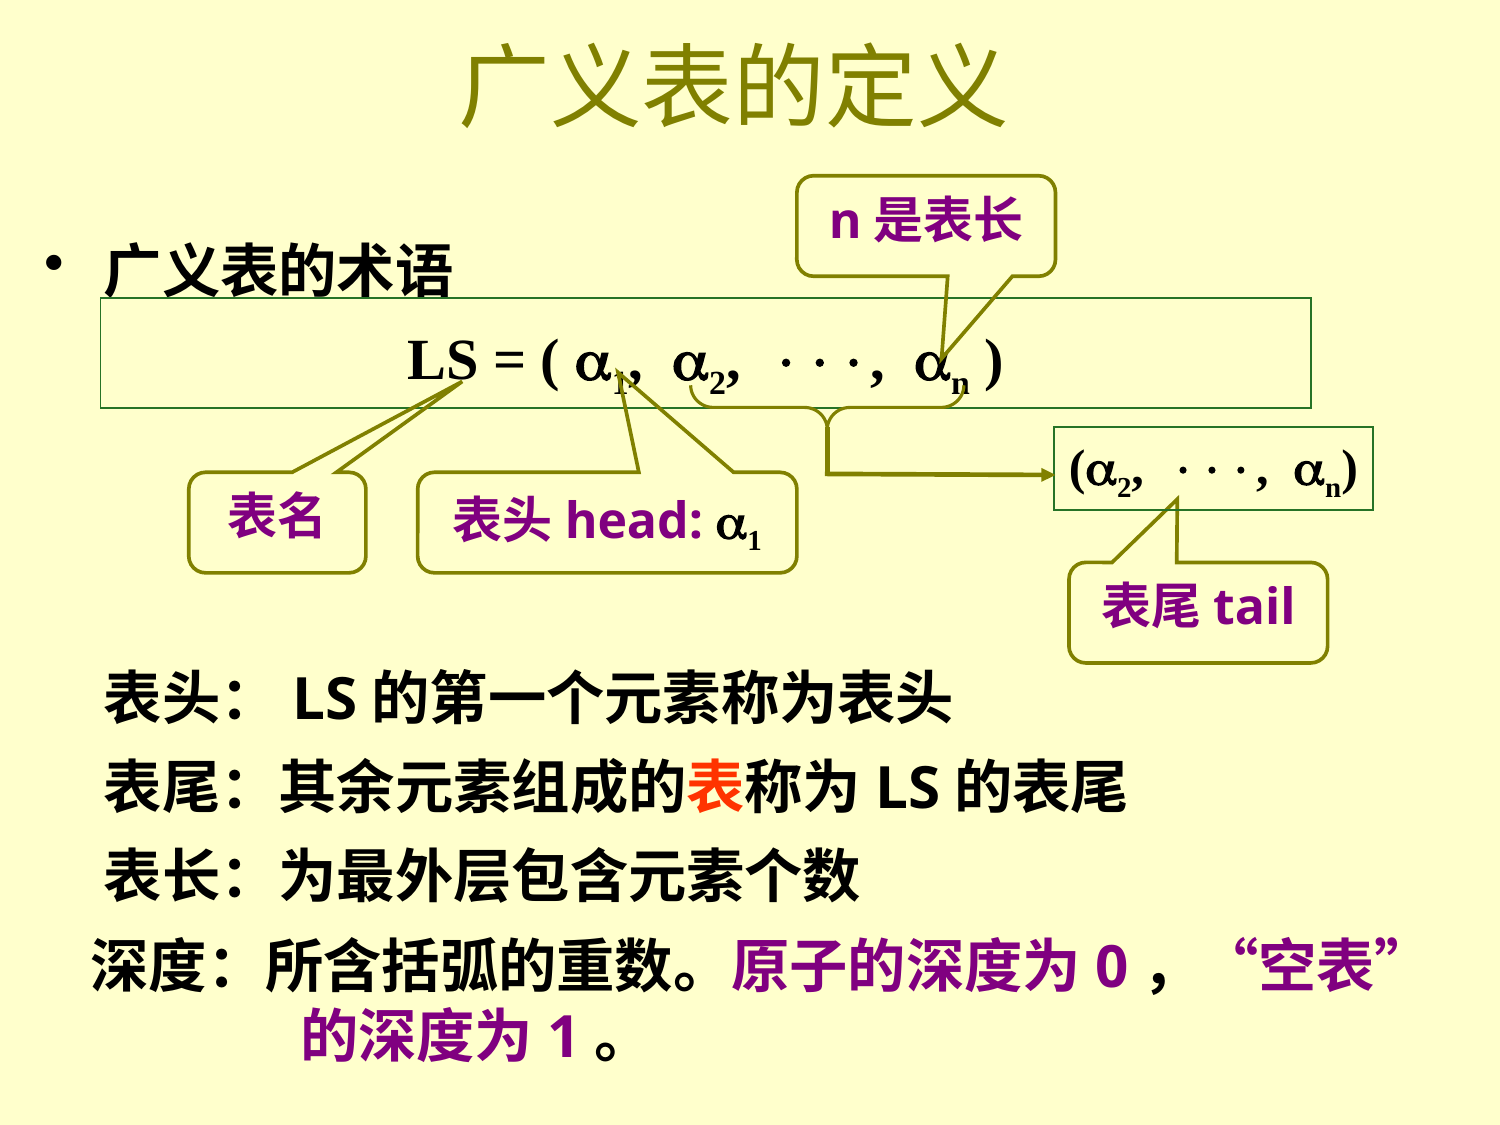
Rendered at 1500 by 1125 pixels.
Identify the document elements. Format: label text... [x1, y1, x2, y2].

text_box n是表长 [796, 175, 1056, 359]
text_box 表长：为最外层包含元素个数 [29, 839, 1459, 918]
text_box 表头head: 1 [417, 372, 797, 573]
text_box 深度：所含括弧的重数。原子的深度为0，“空表”的深度为1。 [35, 922, 1465, 1077]
text_box 广义表的术语 [996, 220, 1459, 312]
text_box [690, 385, 964, 427]
text_box 表尾：其余元素组成的表称为LS的表尾 [29, 750, 1459, 829]
text_box (2, , n) [1054, 427, 1373, 511]
text_box 表尾tail [1068, 511, 1328, 661]
title 广义表的定义 [96, 0, 1372, 178]
text_box 广义表的术语 [29, 220, 947, 312]
text_box 表名 [188, 381, 463, 573]
text_box 表头：LS的第一个元素称为表头 [29, 661, 1459, 740]
text_box LS = ( 1, 2, , n ) [100, 297, 1312, 409]
